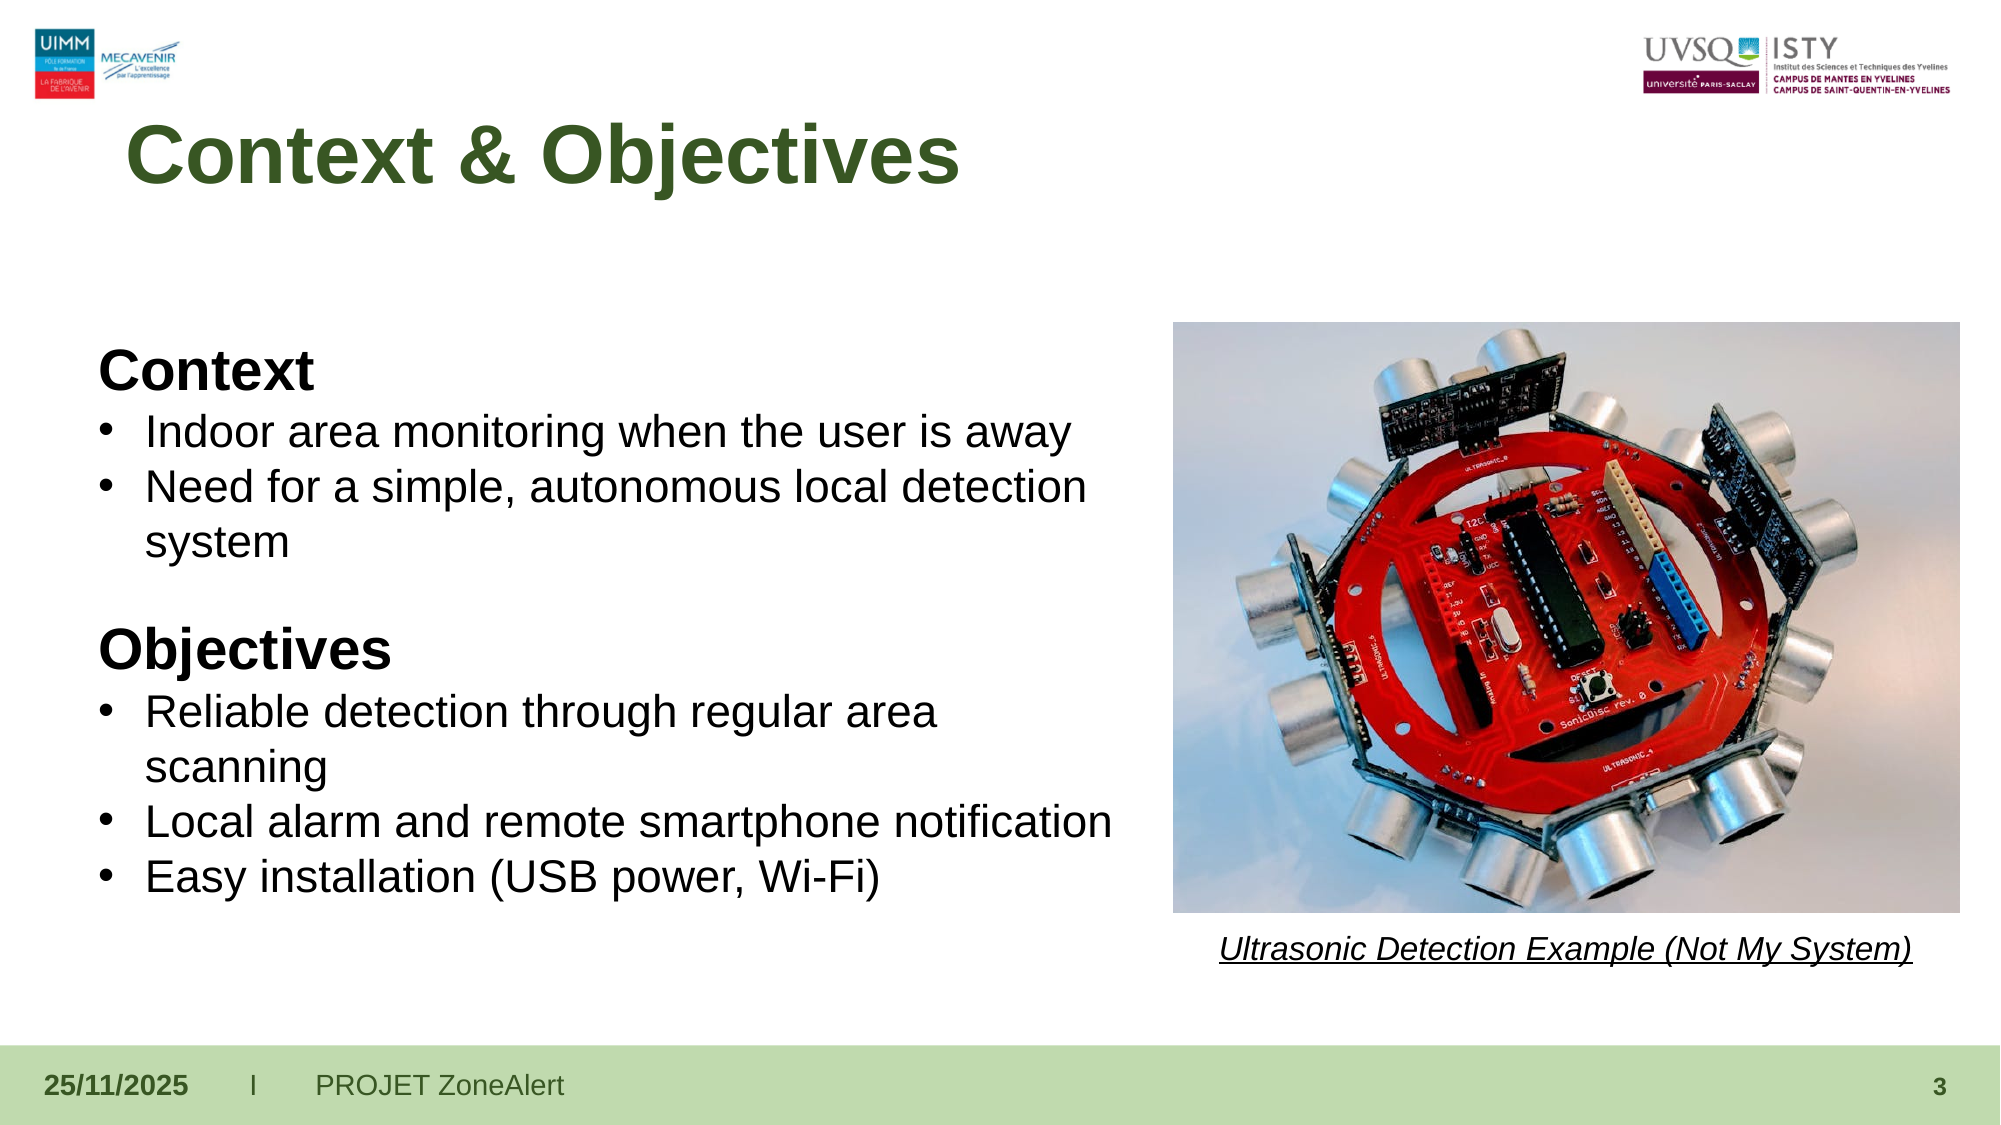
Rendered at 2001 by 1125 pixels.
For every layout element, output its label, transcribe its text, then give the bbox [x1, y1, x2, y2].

text_box Context & Objectives [110, 103, 1131, 190]
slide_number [28, 1054, 234, 1114]
picture [28, 15, 192, 105]
picture [1638, 25, 1963, 104]
text_box [0, 1044, 2000, 1125]
picture [1172, 322, 1960, 913]
text_box Context Indoor area monitoring when the user is away Need for a simple, autonomous local detection system Objectives Reliable detection through regular area scanning Local alarm and remote smartphone notification Easy installation (USB power, Wi-Fi) [83, 324, 1131, 954]
text_box Ultrasonic Detection Example (Not My System) [1203, 919, 1929, 975]
slide_number 3 [1512, 1055, 1963, 1116]
text_box I PROJET ZoneAlert [234, 1054, 741, 1114]
